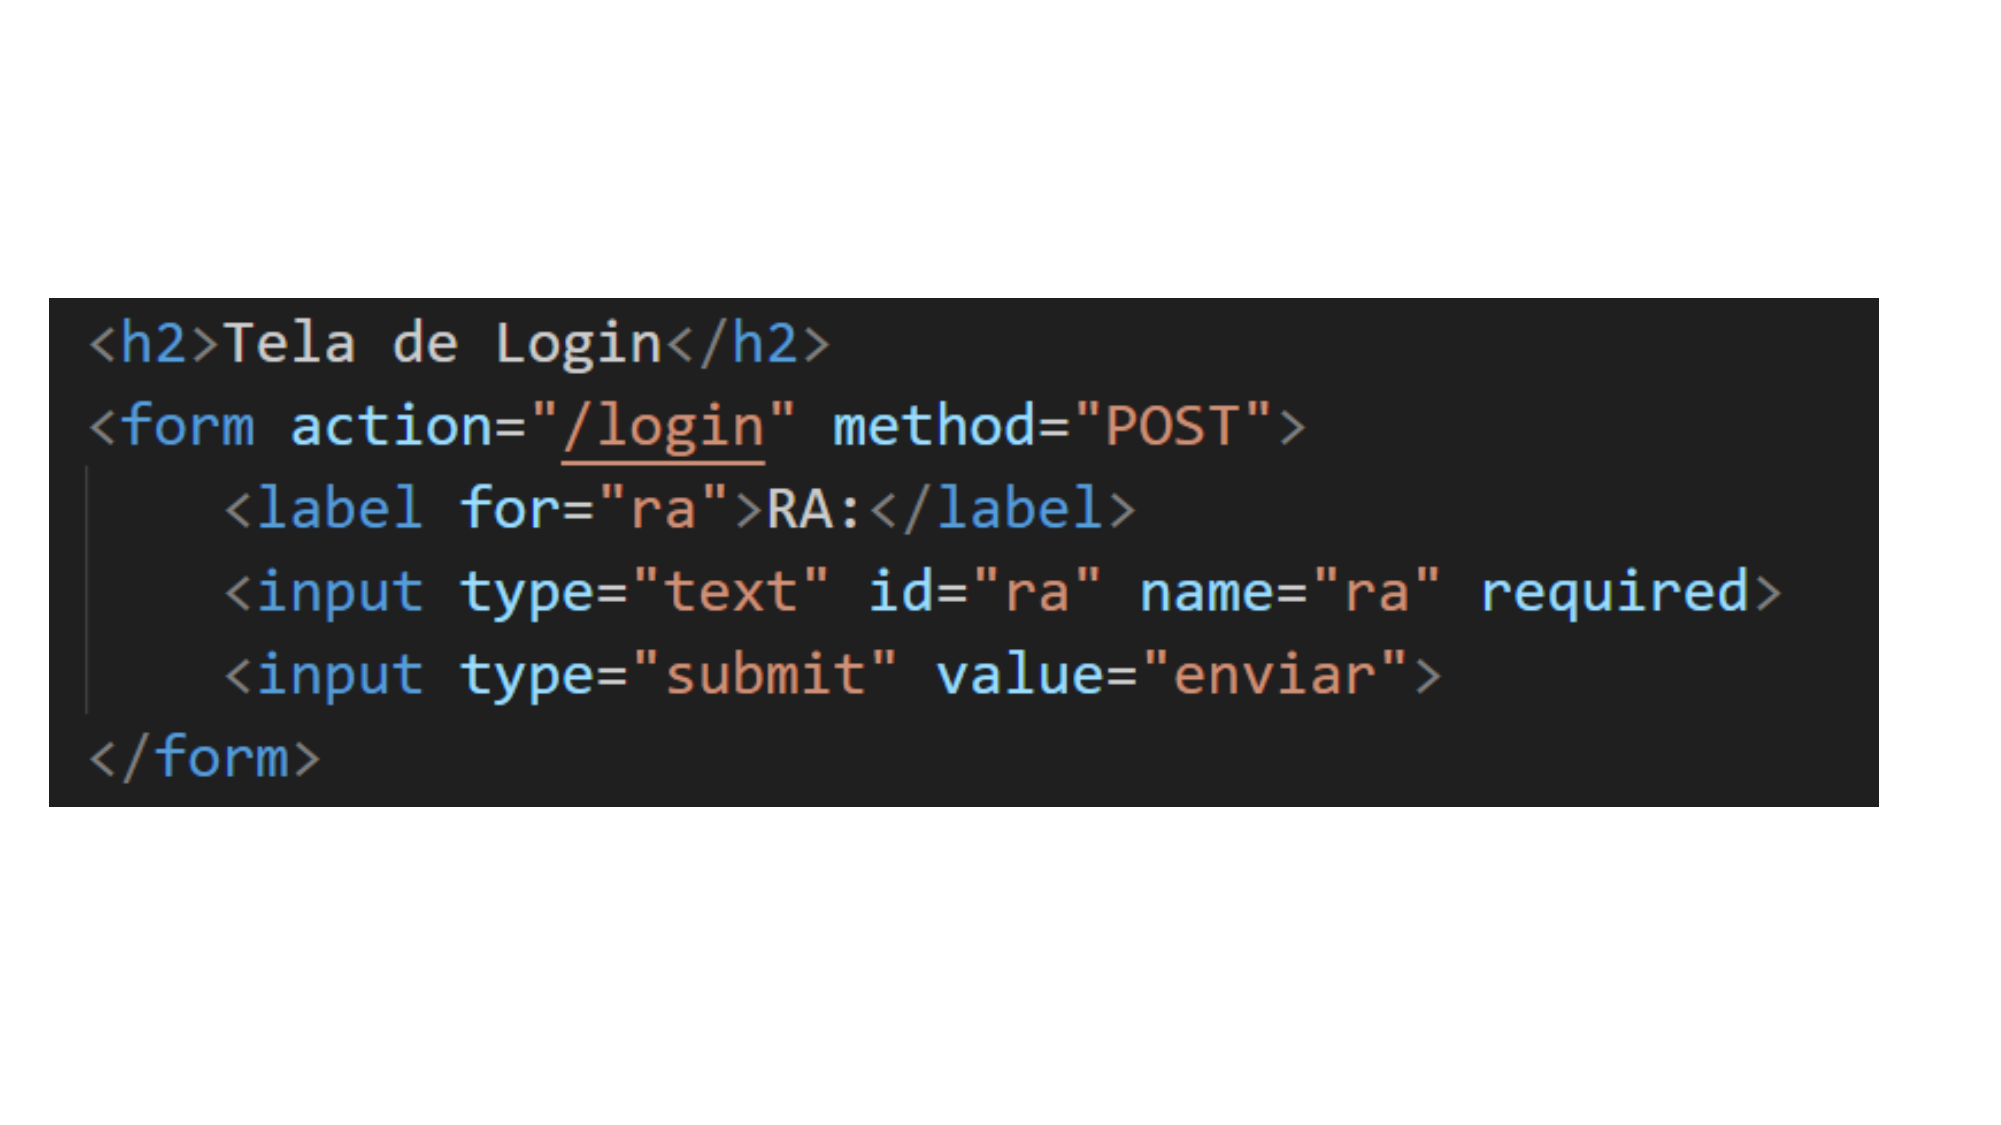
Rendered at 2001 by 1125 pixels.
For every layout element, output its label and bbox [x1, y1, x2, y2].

picture [49, 298, 1879, 807]
